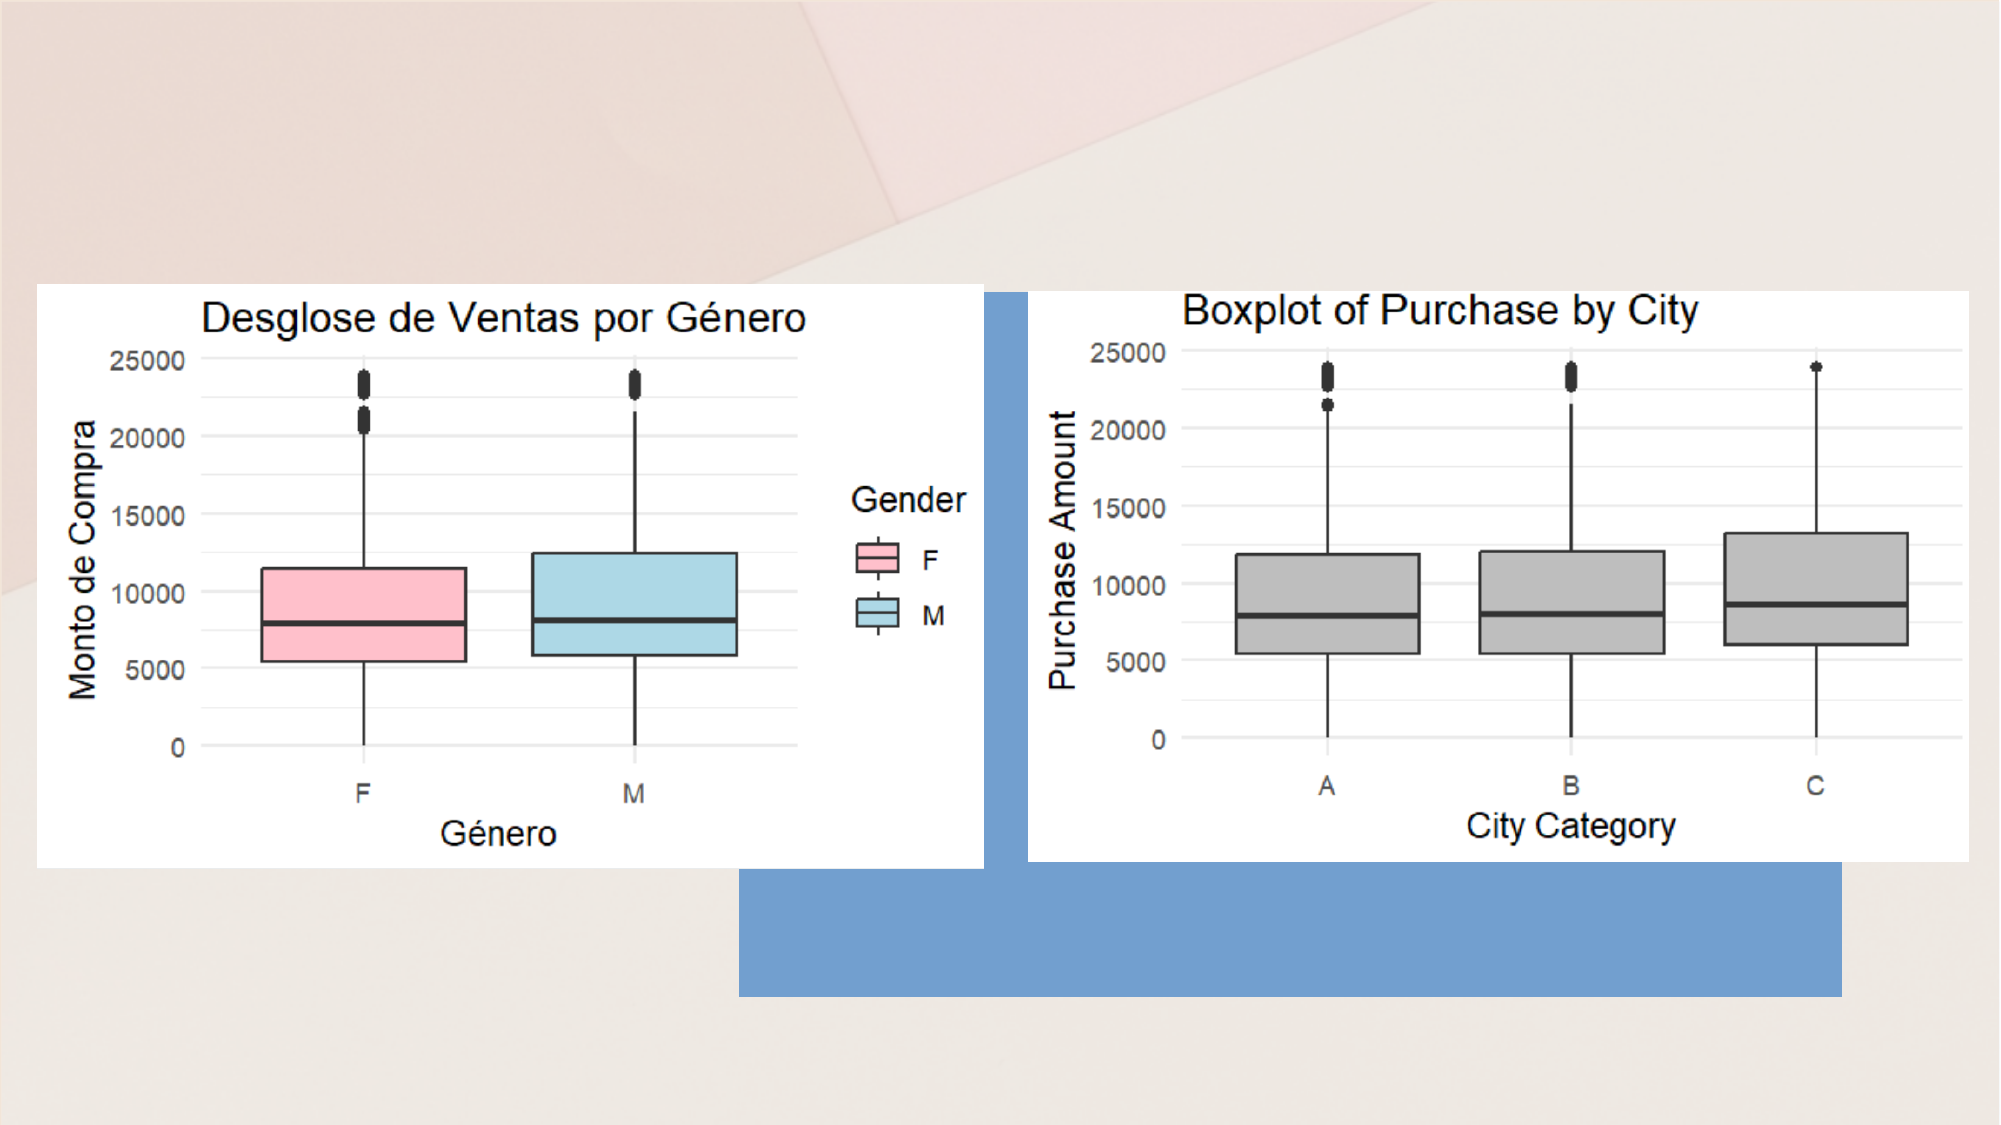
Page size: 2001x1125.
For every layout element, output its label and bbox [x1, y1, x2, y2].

picture [1028, 291, 1970, 863]
picture [37, 284, 985, 870]
